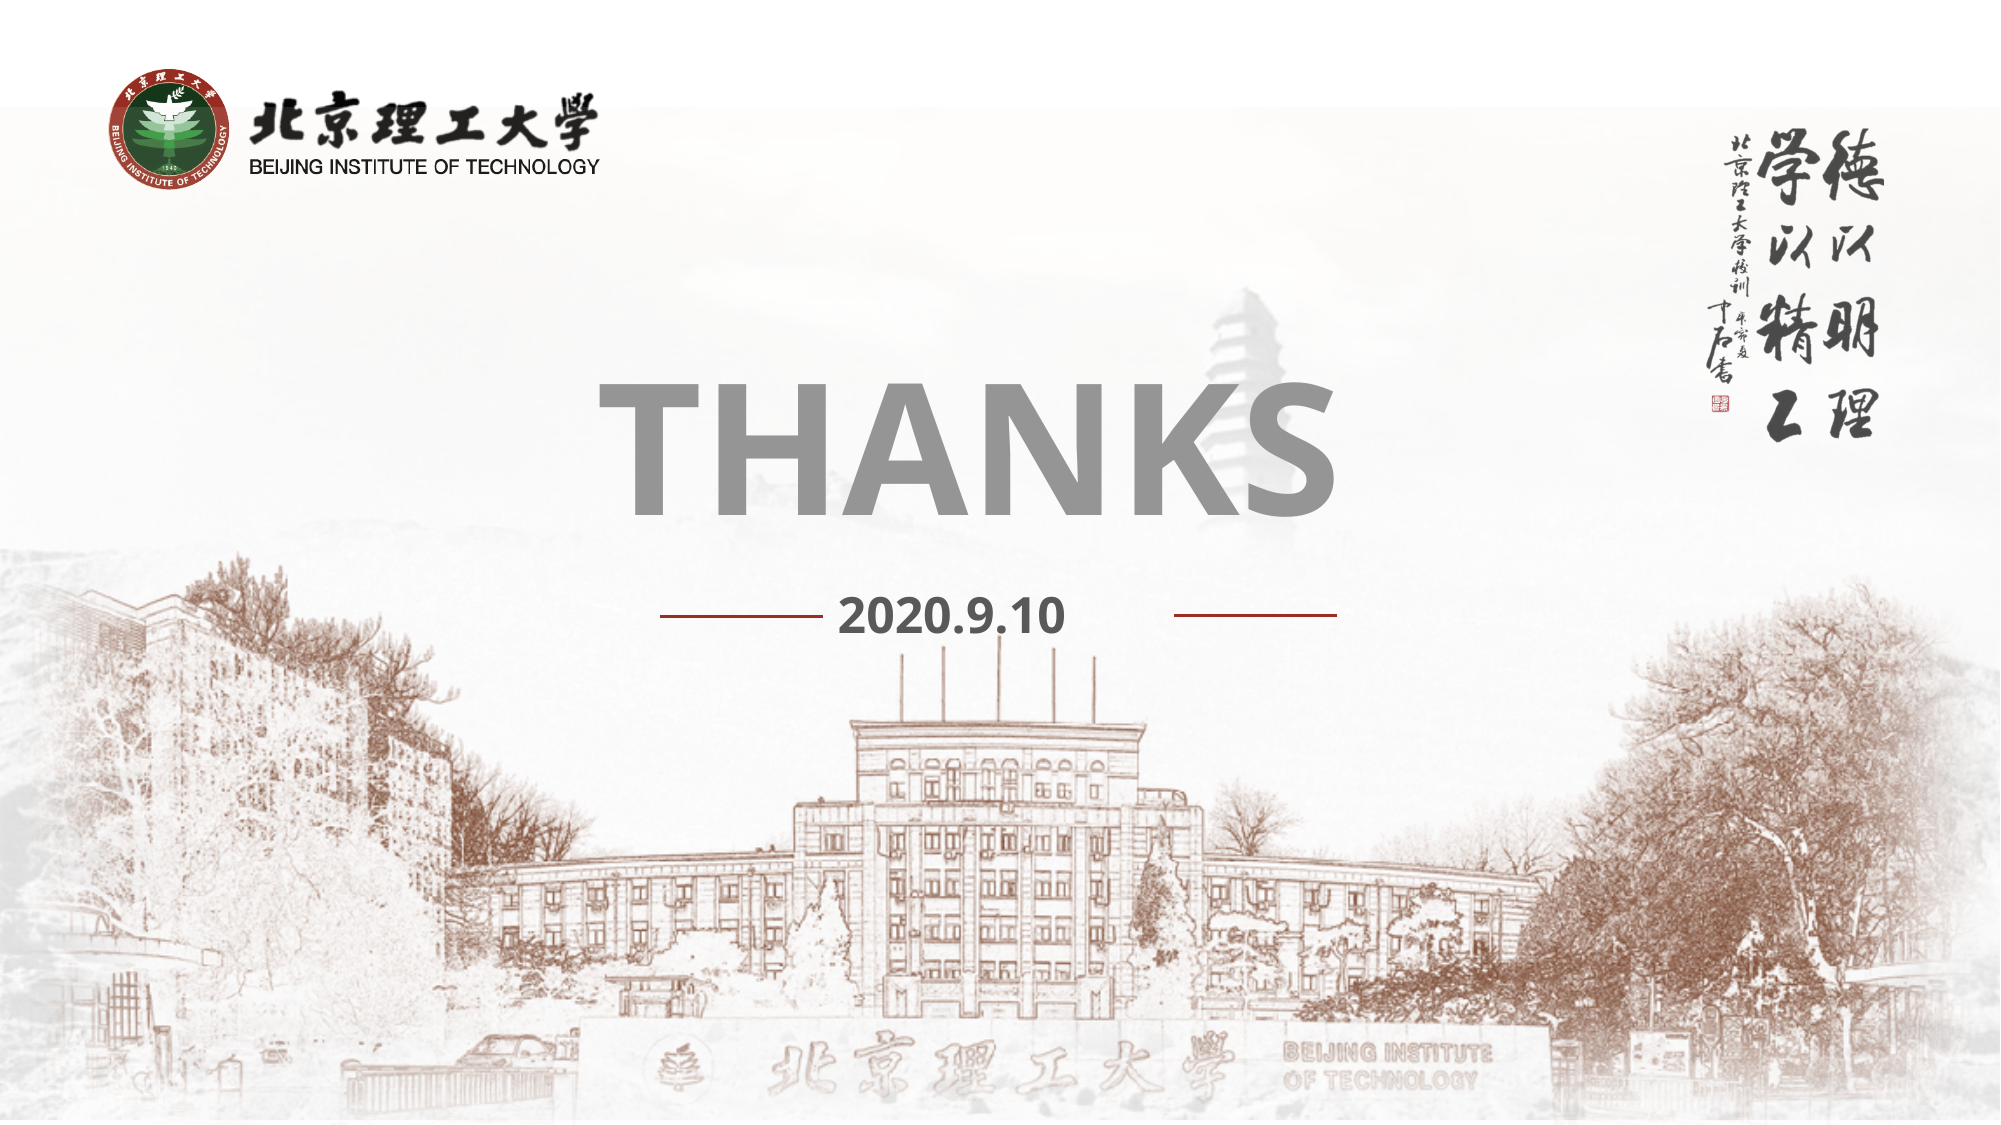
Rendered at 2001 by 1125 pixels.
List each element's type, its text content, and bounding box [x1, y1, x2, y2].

list THANKS [581, 349, 1441, 599]
picture [1701, 102, 1892, 485]
picture [108, 68, 619, 191]
list 2020.9.10 [822, 582, 1200, 661]
